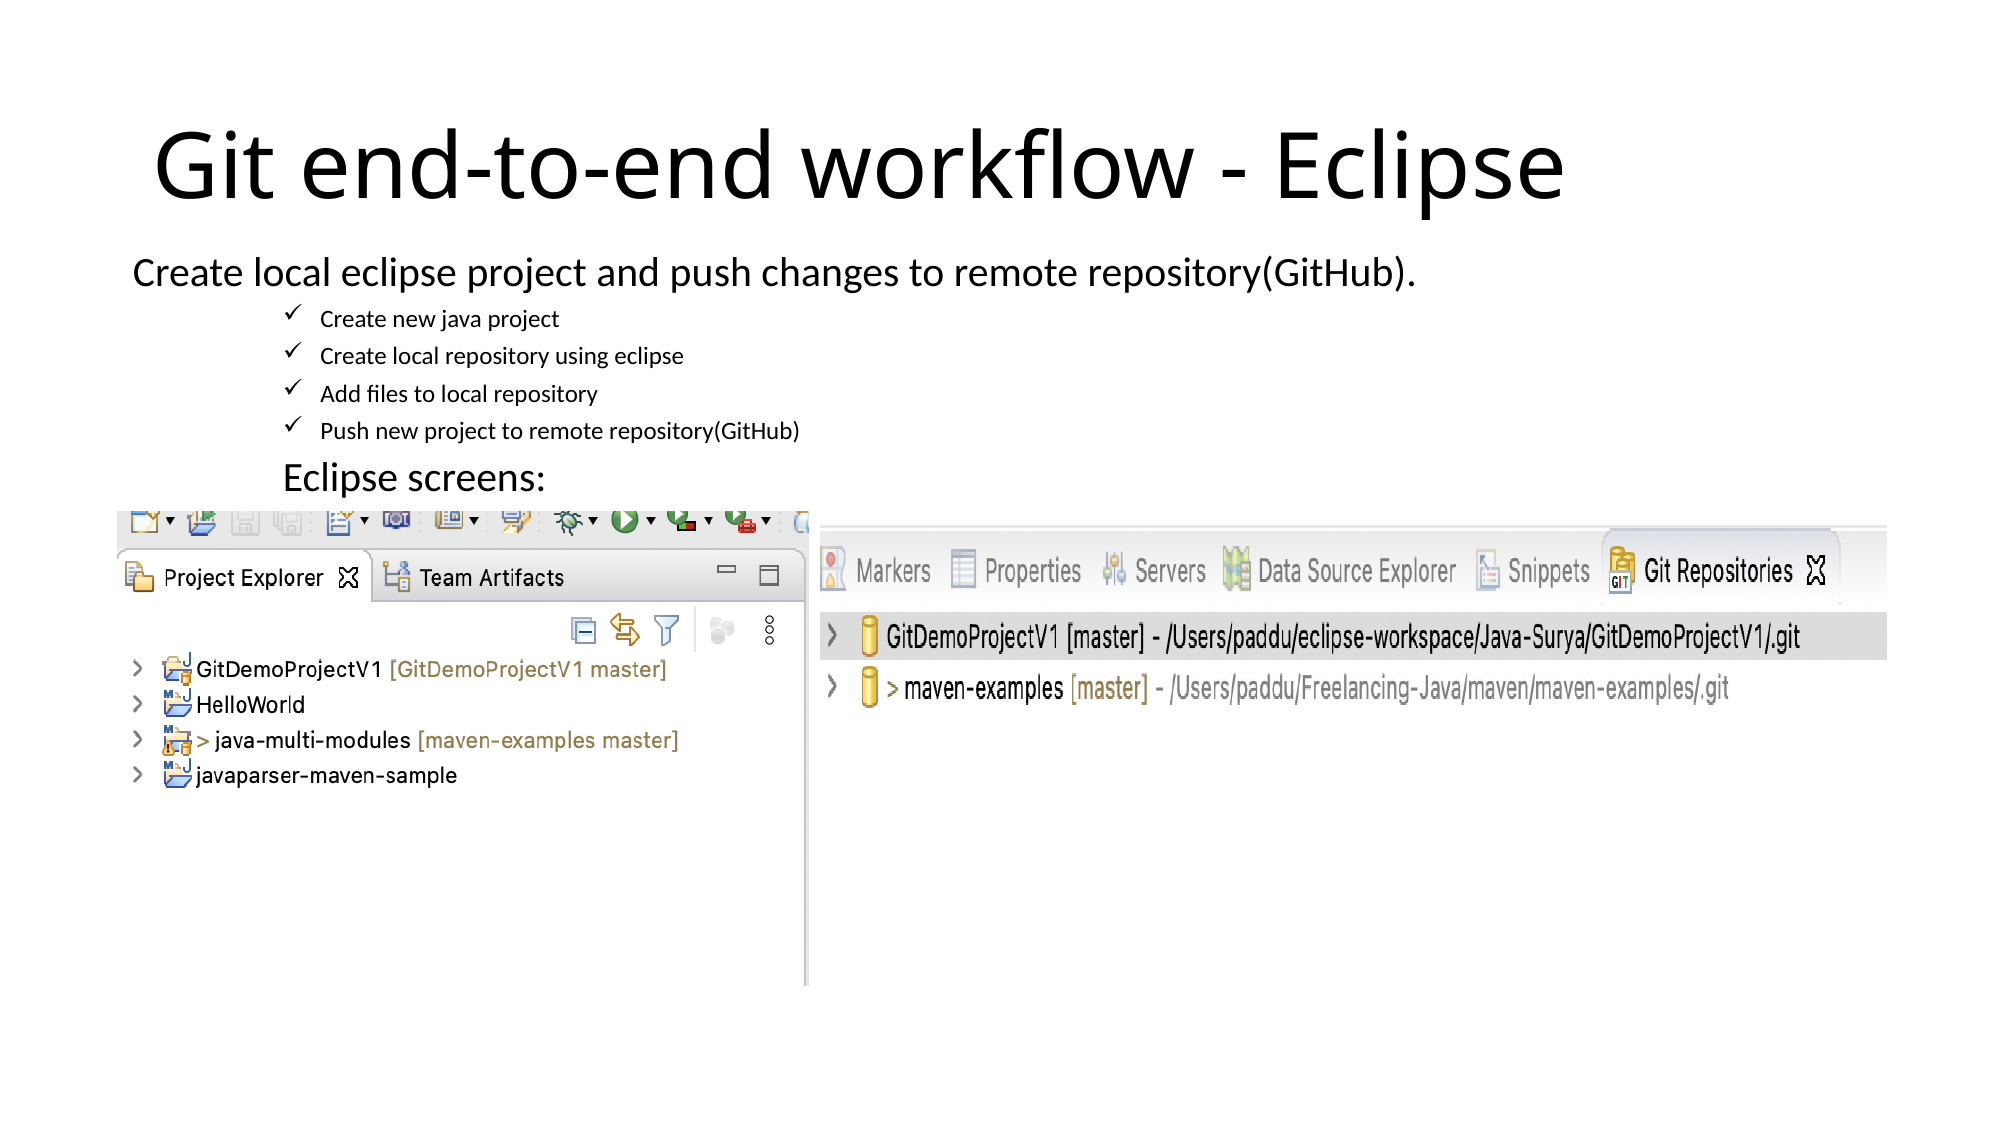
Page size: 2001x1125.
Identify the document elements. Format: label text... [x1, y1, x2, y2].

list Create local eclipse project and push changes to remote repository(GitHub). Create new java project Create local repository using eclipse Add files to local repository Push new project to remote repository(GitHub) Eclipse screens: [117, 243, 1843, 526]
picture [117, 511, 809, 986]
picture [820, 525, 1887, 936]
title Git end-to-end workflow - Eclipse [137, 59, 1863, 278]
